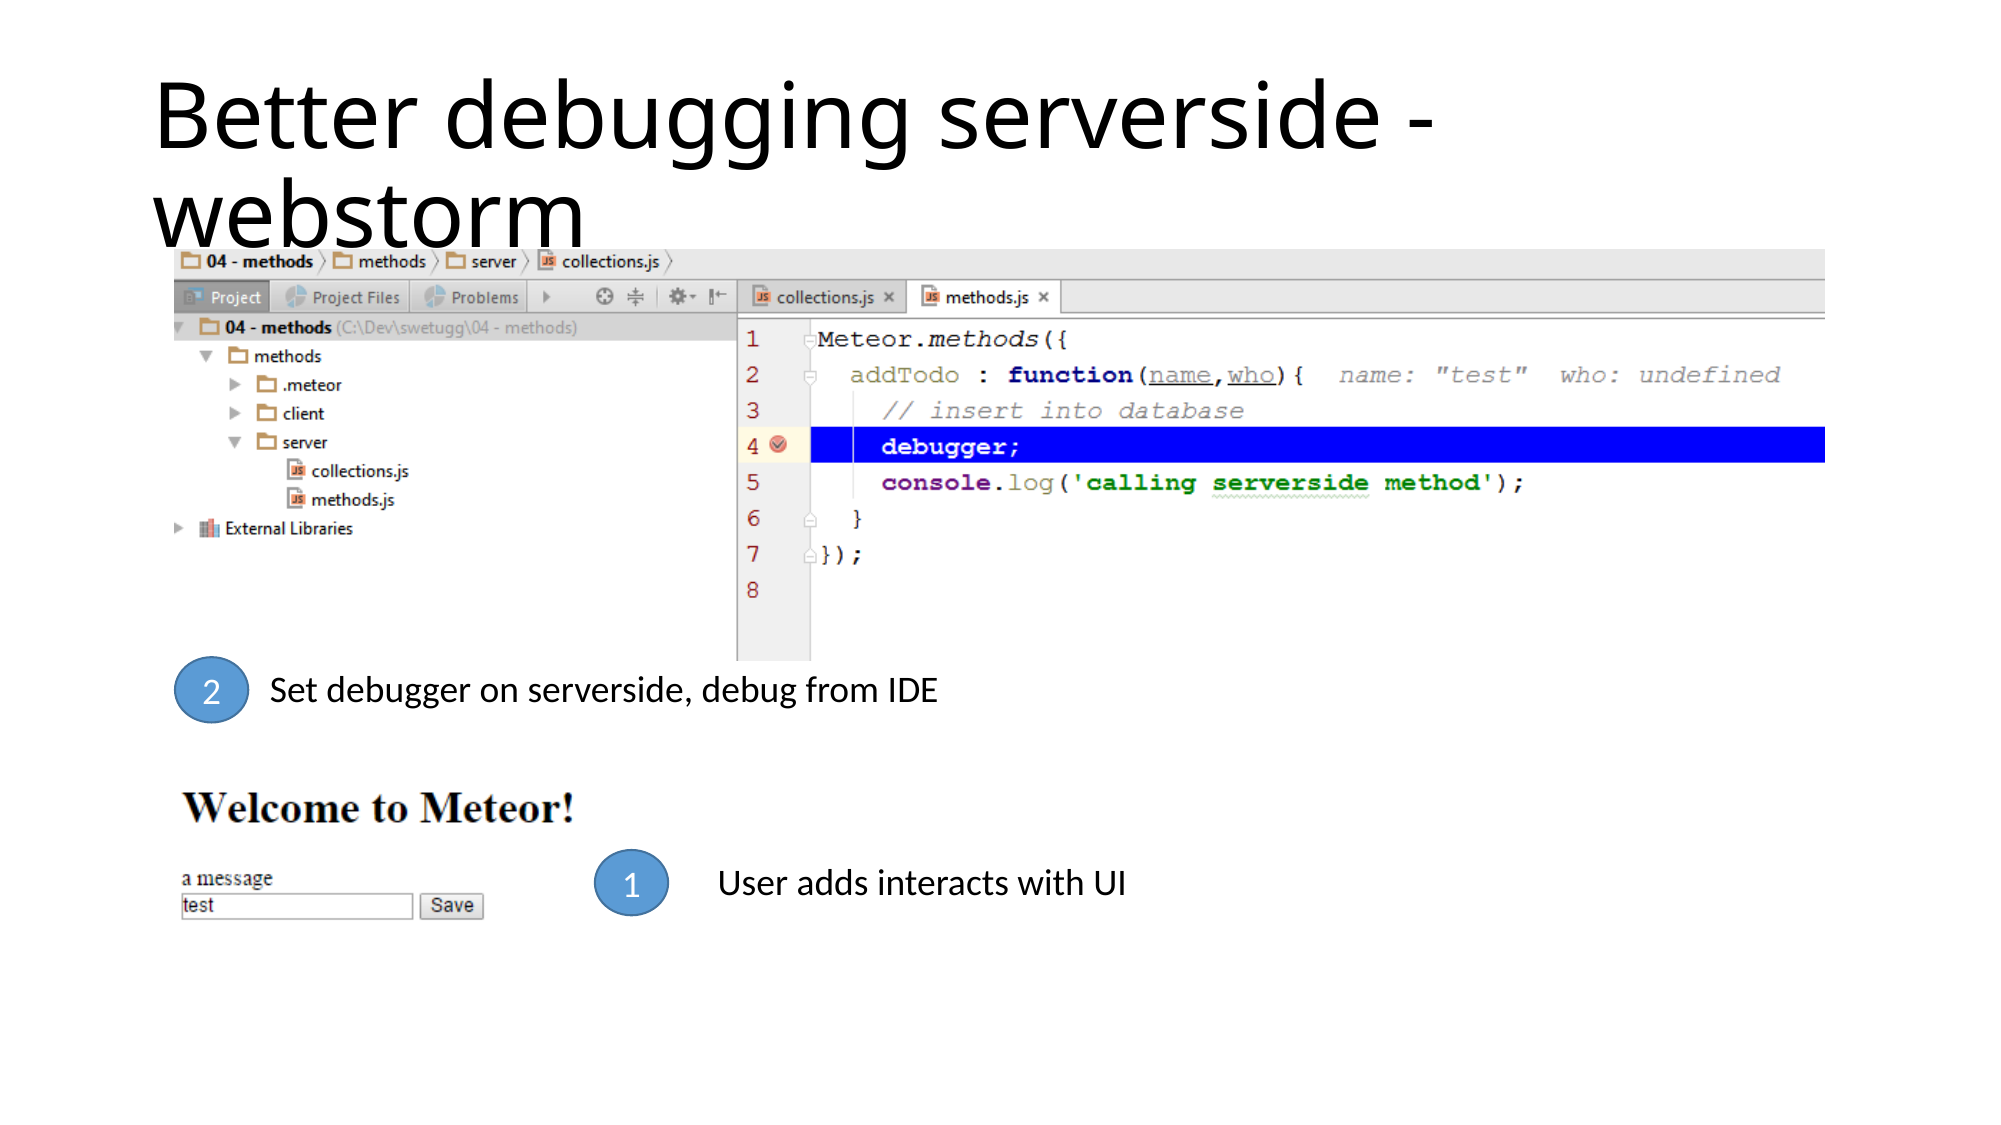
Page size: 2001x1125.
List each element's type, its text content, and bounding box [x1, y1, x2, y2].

picture [174, 752, 633, 1041]
picture [174, 249, 1825, 661]
text_box Set debugger on serverside, debug from IDE [255, 661, 955, 717]
text_box User adds interacts with UI [702, 850, 1143, 911]
text_box 1 [633, 849, 670, 917]
title Better debugging serverside -webstorm [137, 59, 1863, 278]
text_box 2 [173, 661, 250, 724]
